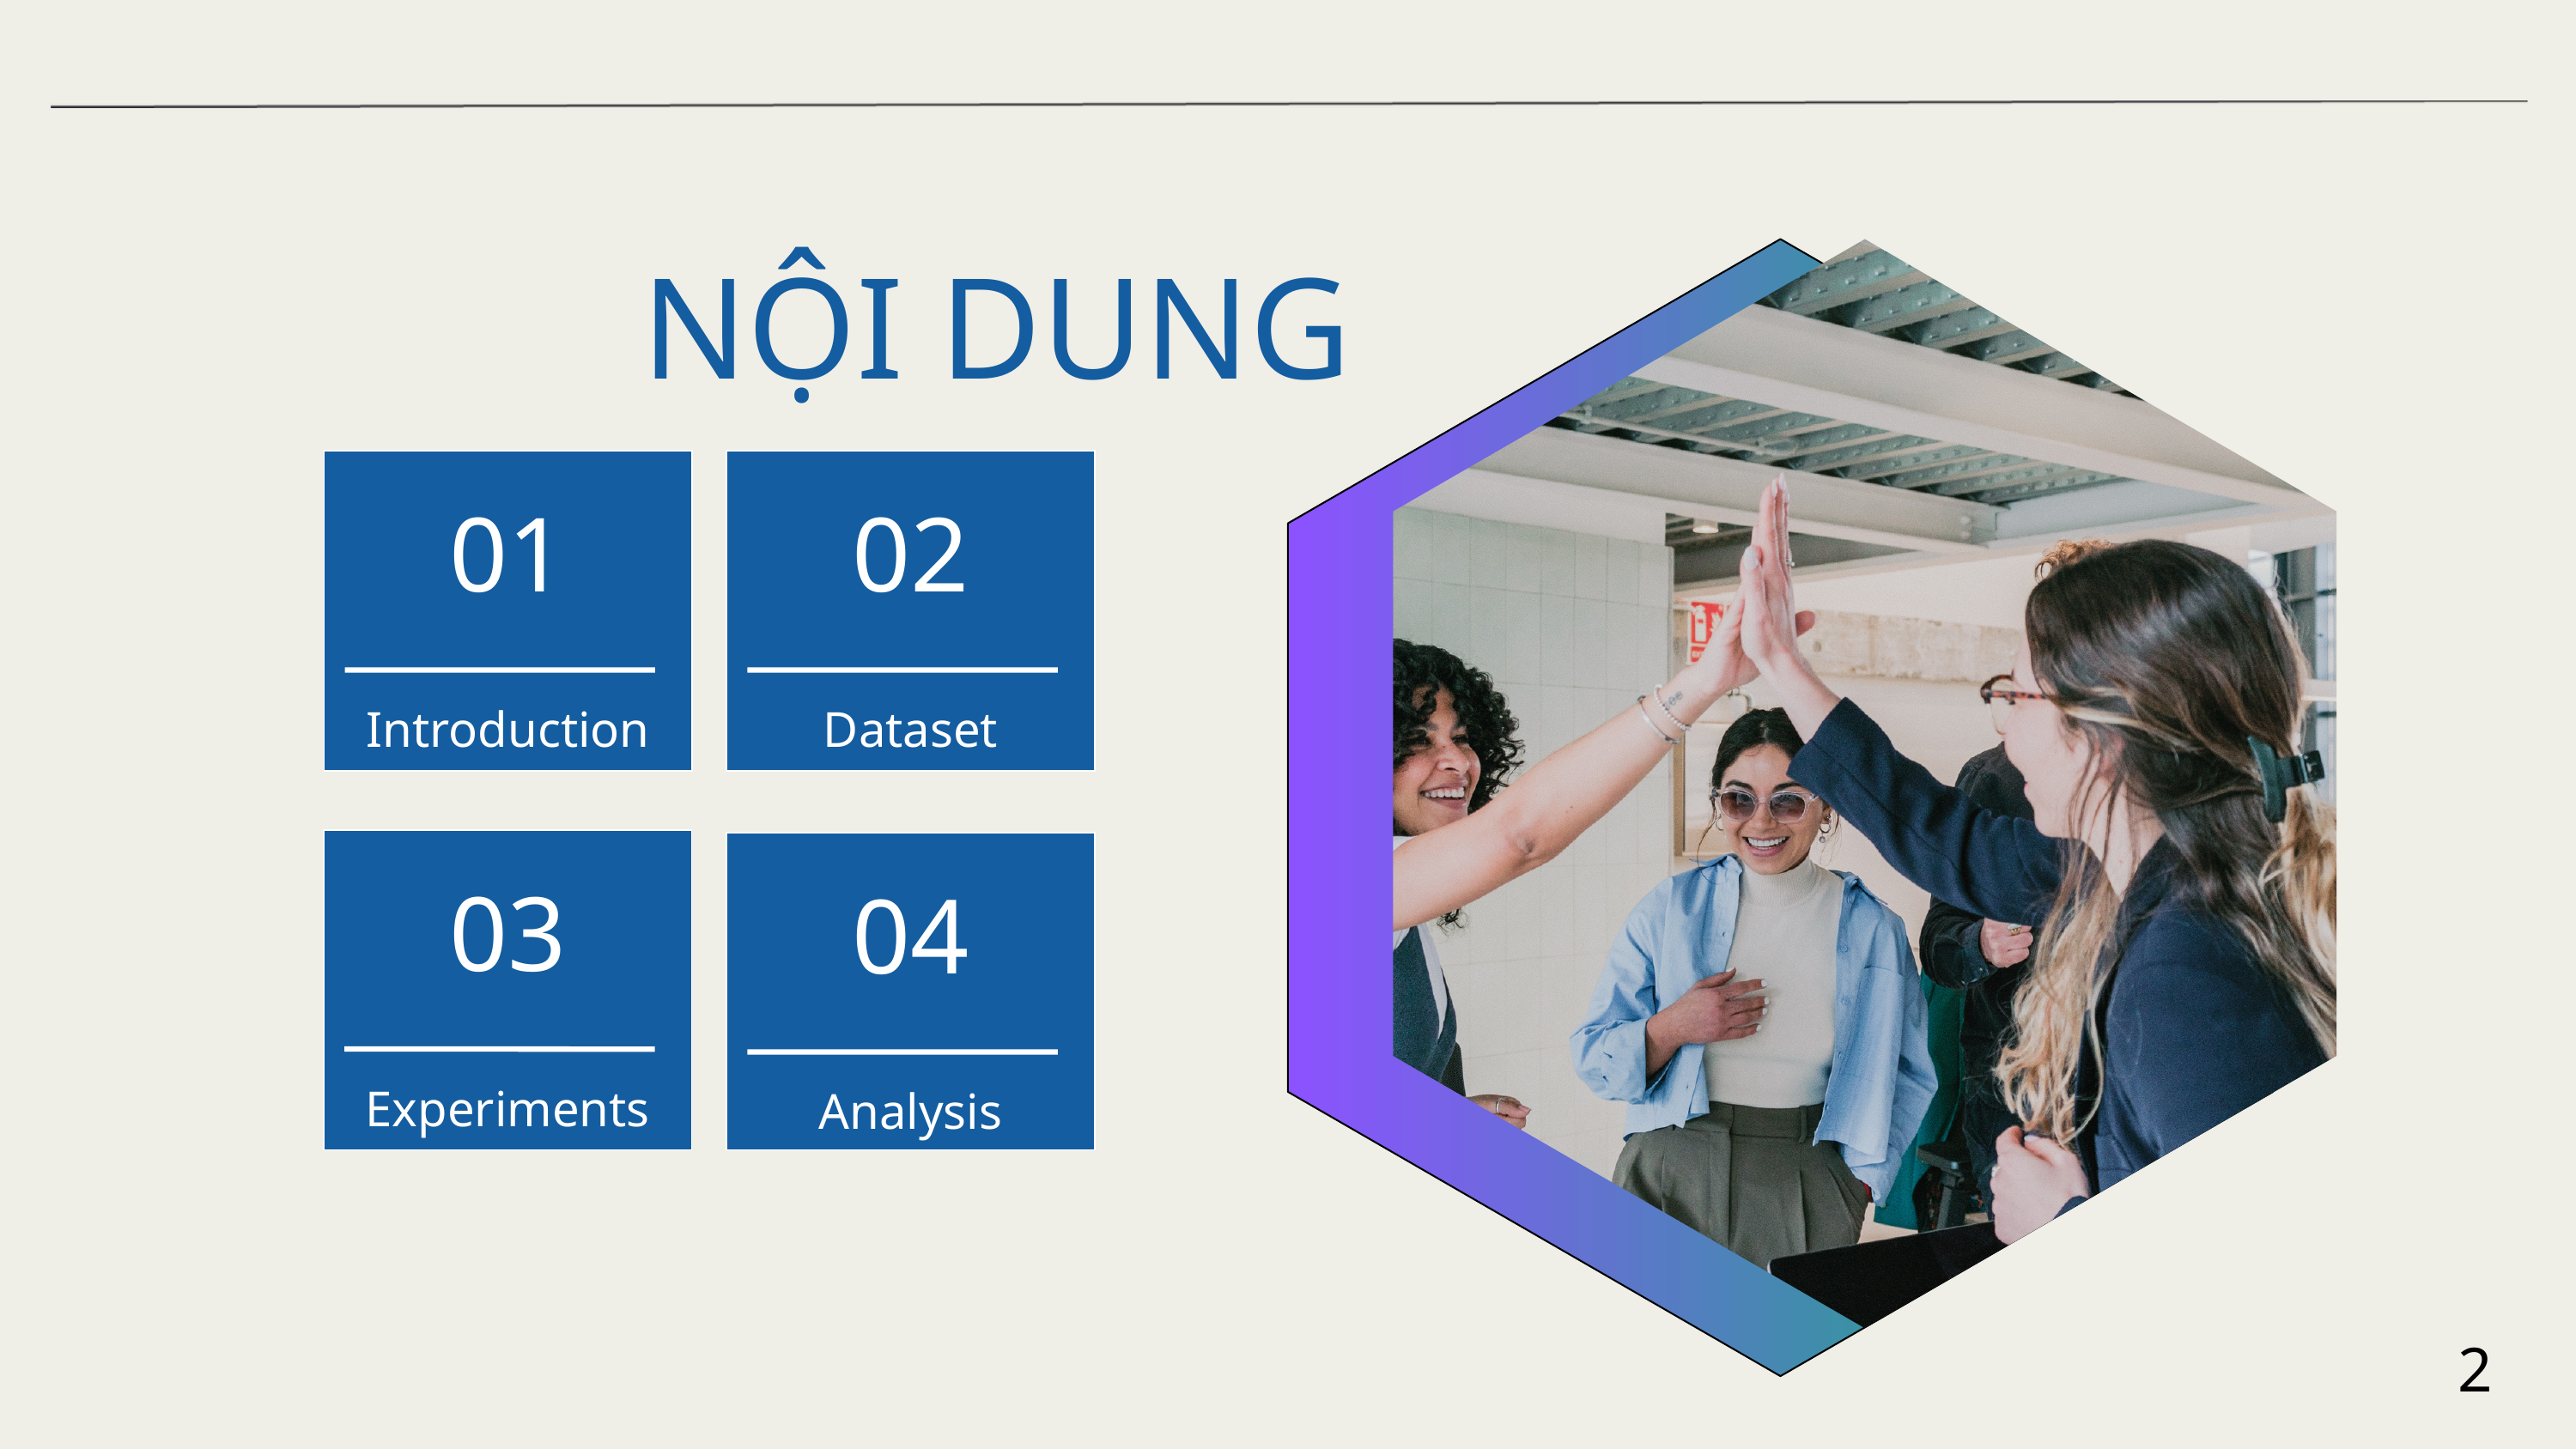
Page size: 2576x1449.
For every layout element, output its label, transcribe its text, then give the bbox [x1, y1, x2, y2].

text_box 2 [2421, 1319, 2529, 1404]
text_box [726, 450, 1096, 772]
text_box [1393, 239, 2337, 1329]
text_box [324, 450, 693, 772]
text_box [323, 829, 692, 1150]
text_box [1287, 239, 2274, 1377]
text_box [50, 100, 2529, 108]
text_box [726, 832, 1096, 1150]
text_box NỘI DUNG [420, 239, 1285, 407]
